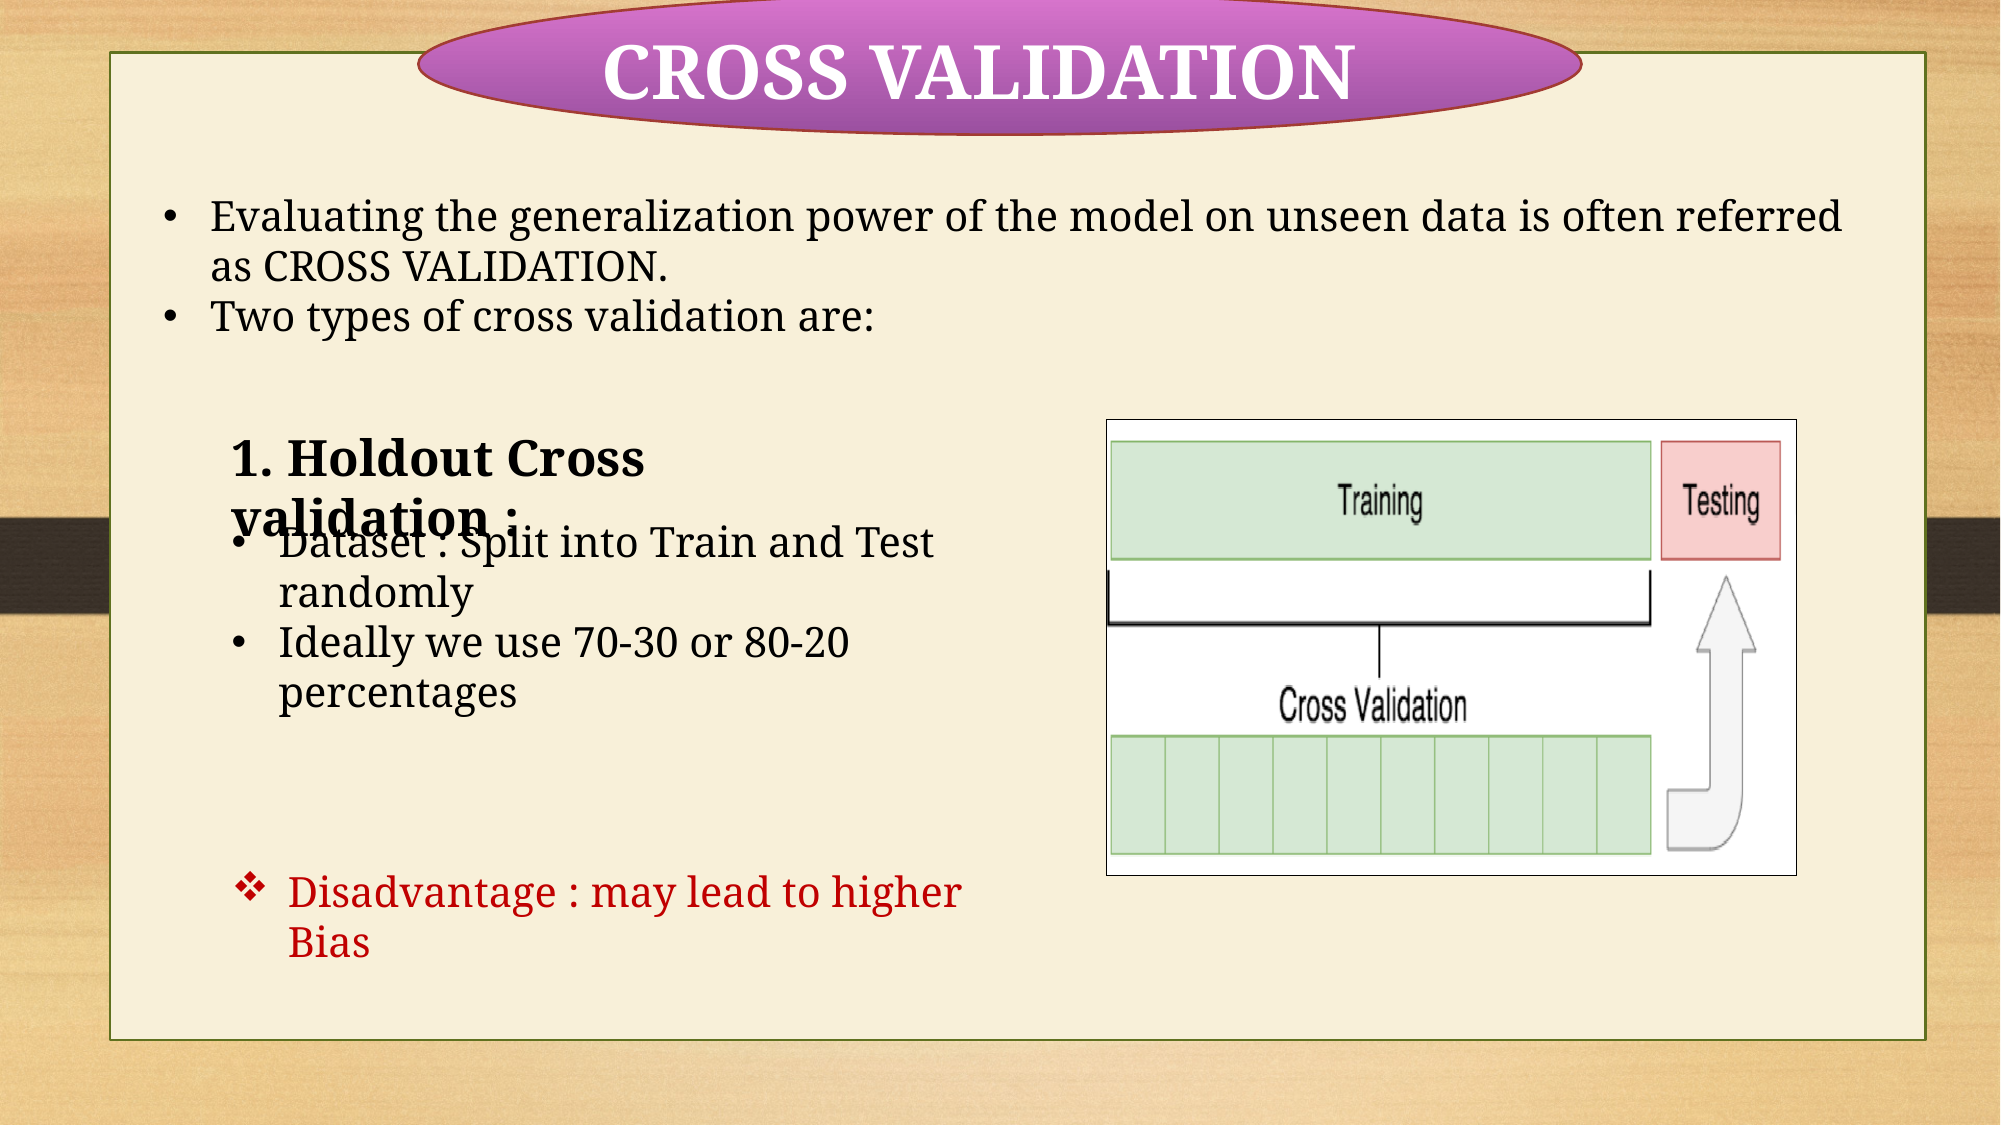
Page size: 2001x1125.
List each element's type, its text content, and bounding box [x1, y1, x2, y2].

picture [0, 0, 2001, 1125]
text_box 1. Holdout Cross validation : [216, 418, 867, 554]
text_box Dataset : Split into Train and Test randomly Ideally we use 70-30 or 80-20 percentages Disadvantage : may lead to higher Bias [216, 508, 1035, 1109]
picture [1106, 418, 1797, 876]
text_box CROSS VALIDATION [587, 17, 1494, 123]
text_box [1494, 25, 1583, 103]
text_box [417, 0, 1443, 116]
text_box Evaluating the generalization power of the model on unseen data is often referred as CROSS VALIDATION. Two types of cross validation are: [148, 182, 1890, 393]
text_box [109, 51, 1927, 1041]
text_box [664, 123, 1336, 136]
